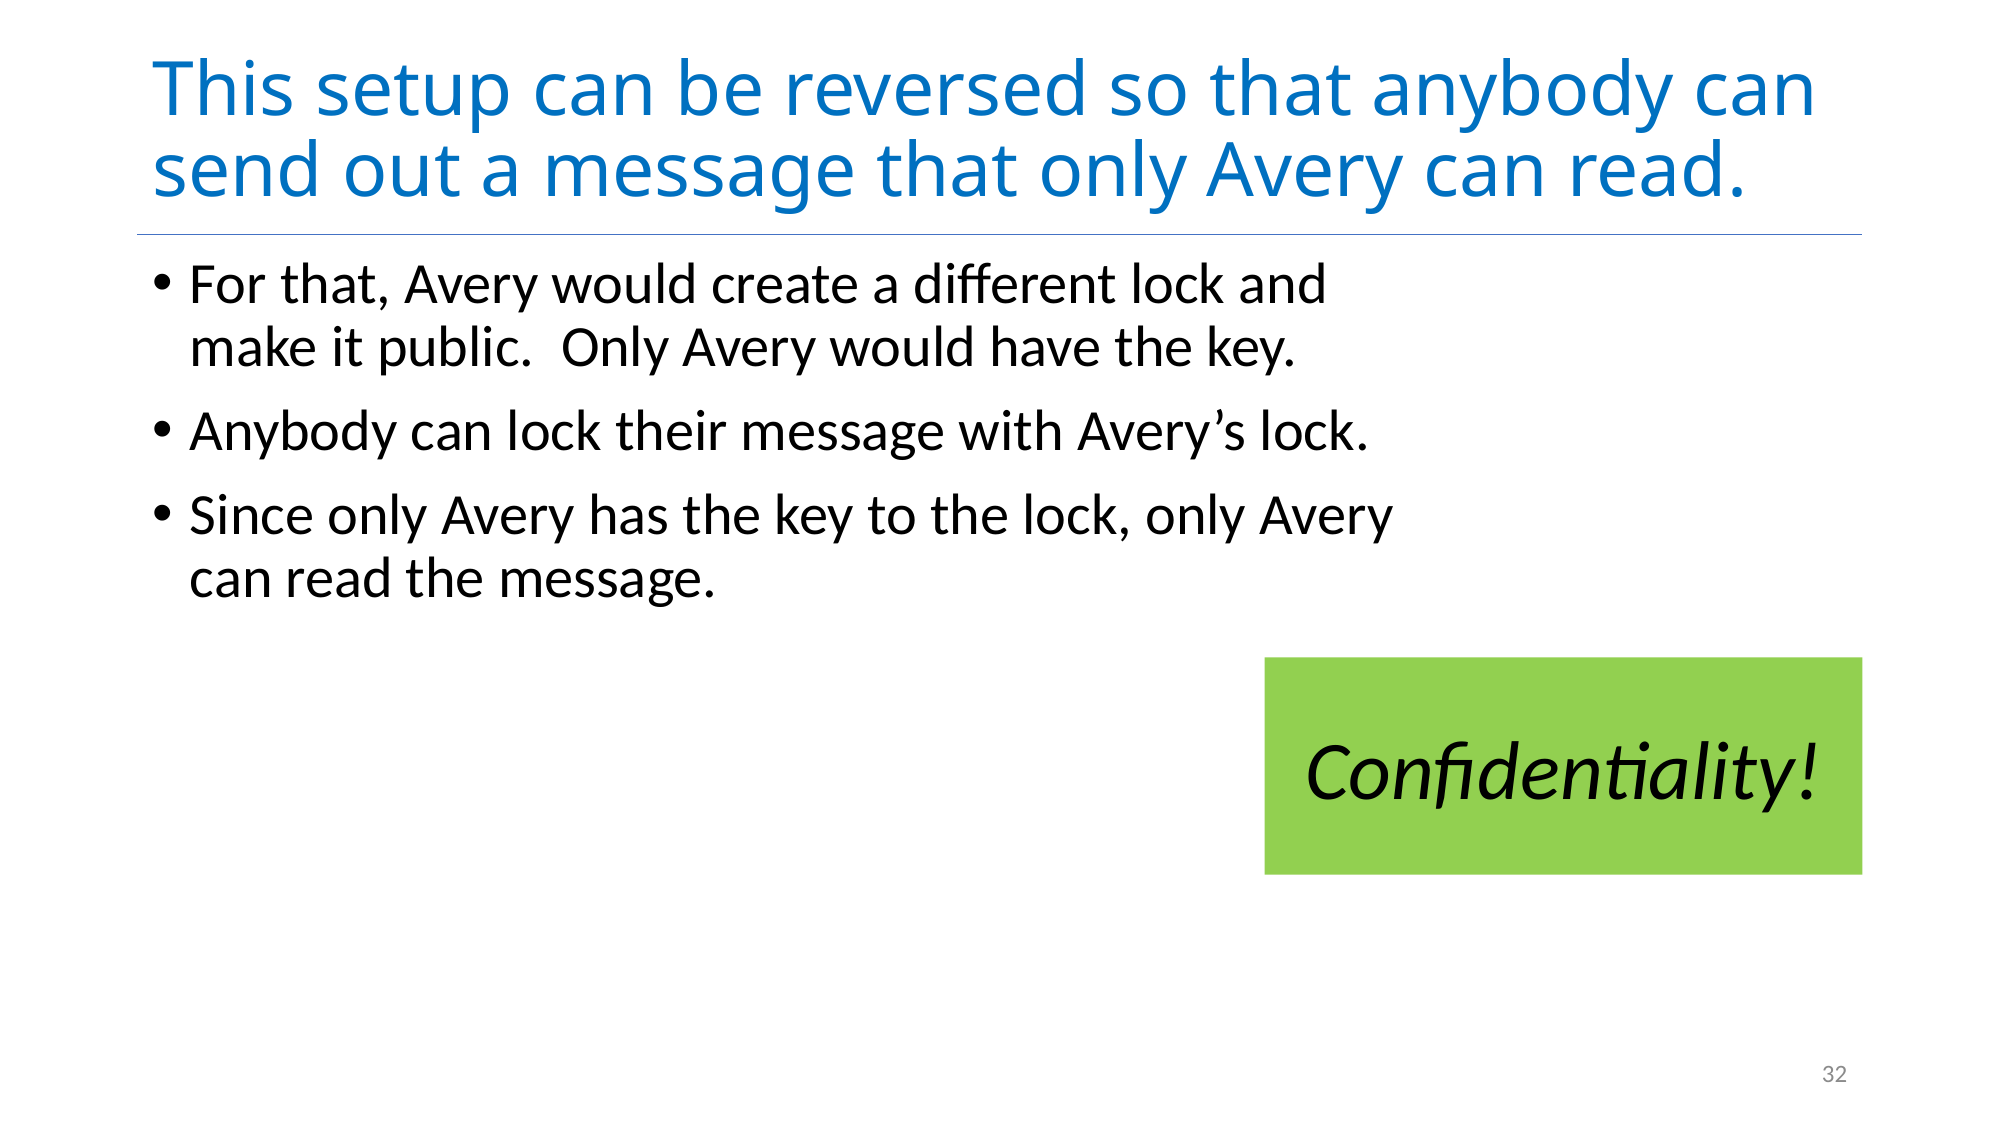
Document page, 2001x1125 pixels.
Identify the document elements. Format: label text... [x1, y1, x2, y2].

text_box Confidentiality! [1264, 656, 1863, 876]
list For that, Avery would create a different lock and make it public. Only Avery would have the key. Anybody can lock their message with Avery’s lock. Since only Avery has the key to the lock, only Avery can read the message. [137, 246, 1432, 960]
title This setup can be reversed so that anybody can send out a message that only Avery can read. [137, 3, 1863, 221]
slide_number 32 [1412, 1042, 1863, 1103]
